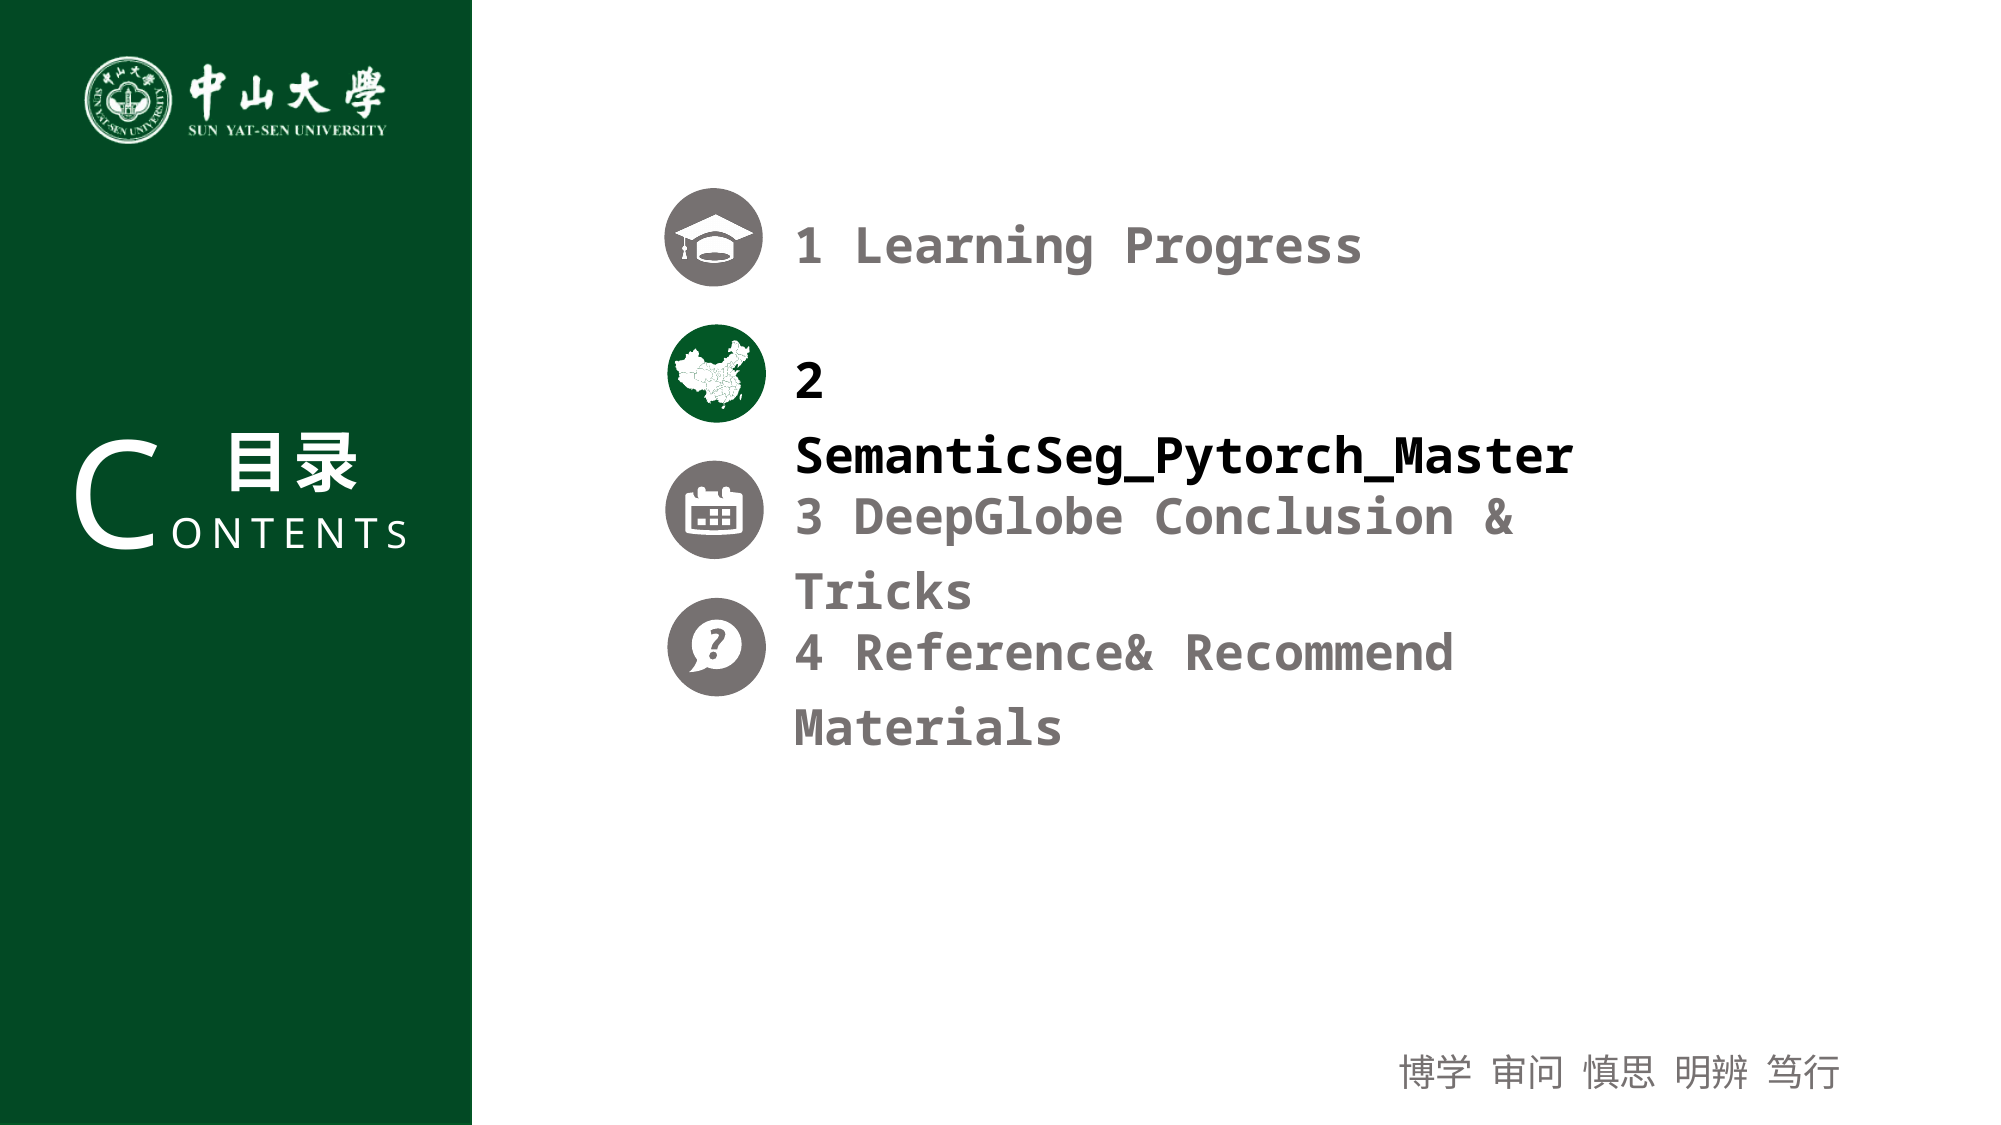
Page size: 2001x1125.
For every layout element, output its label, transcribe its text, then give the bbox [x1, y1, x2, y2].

text_box 2 SemanticSeg_Pytorch_Master [779, 326, 1641, 417]
text_box 4 Reference& Recommend Materials [779, 597, 1641, 689]
picture [674, 214, 754, 263]
text_box 1 Learning Progress [779, 190, 1641, 282]
picture [81, 48, 388, 150]
text_box 3 DeepGlobe Conclusion & Tricks [779, 462, 1641, 553]
